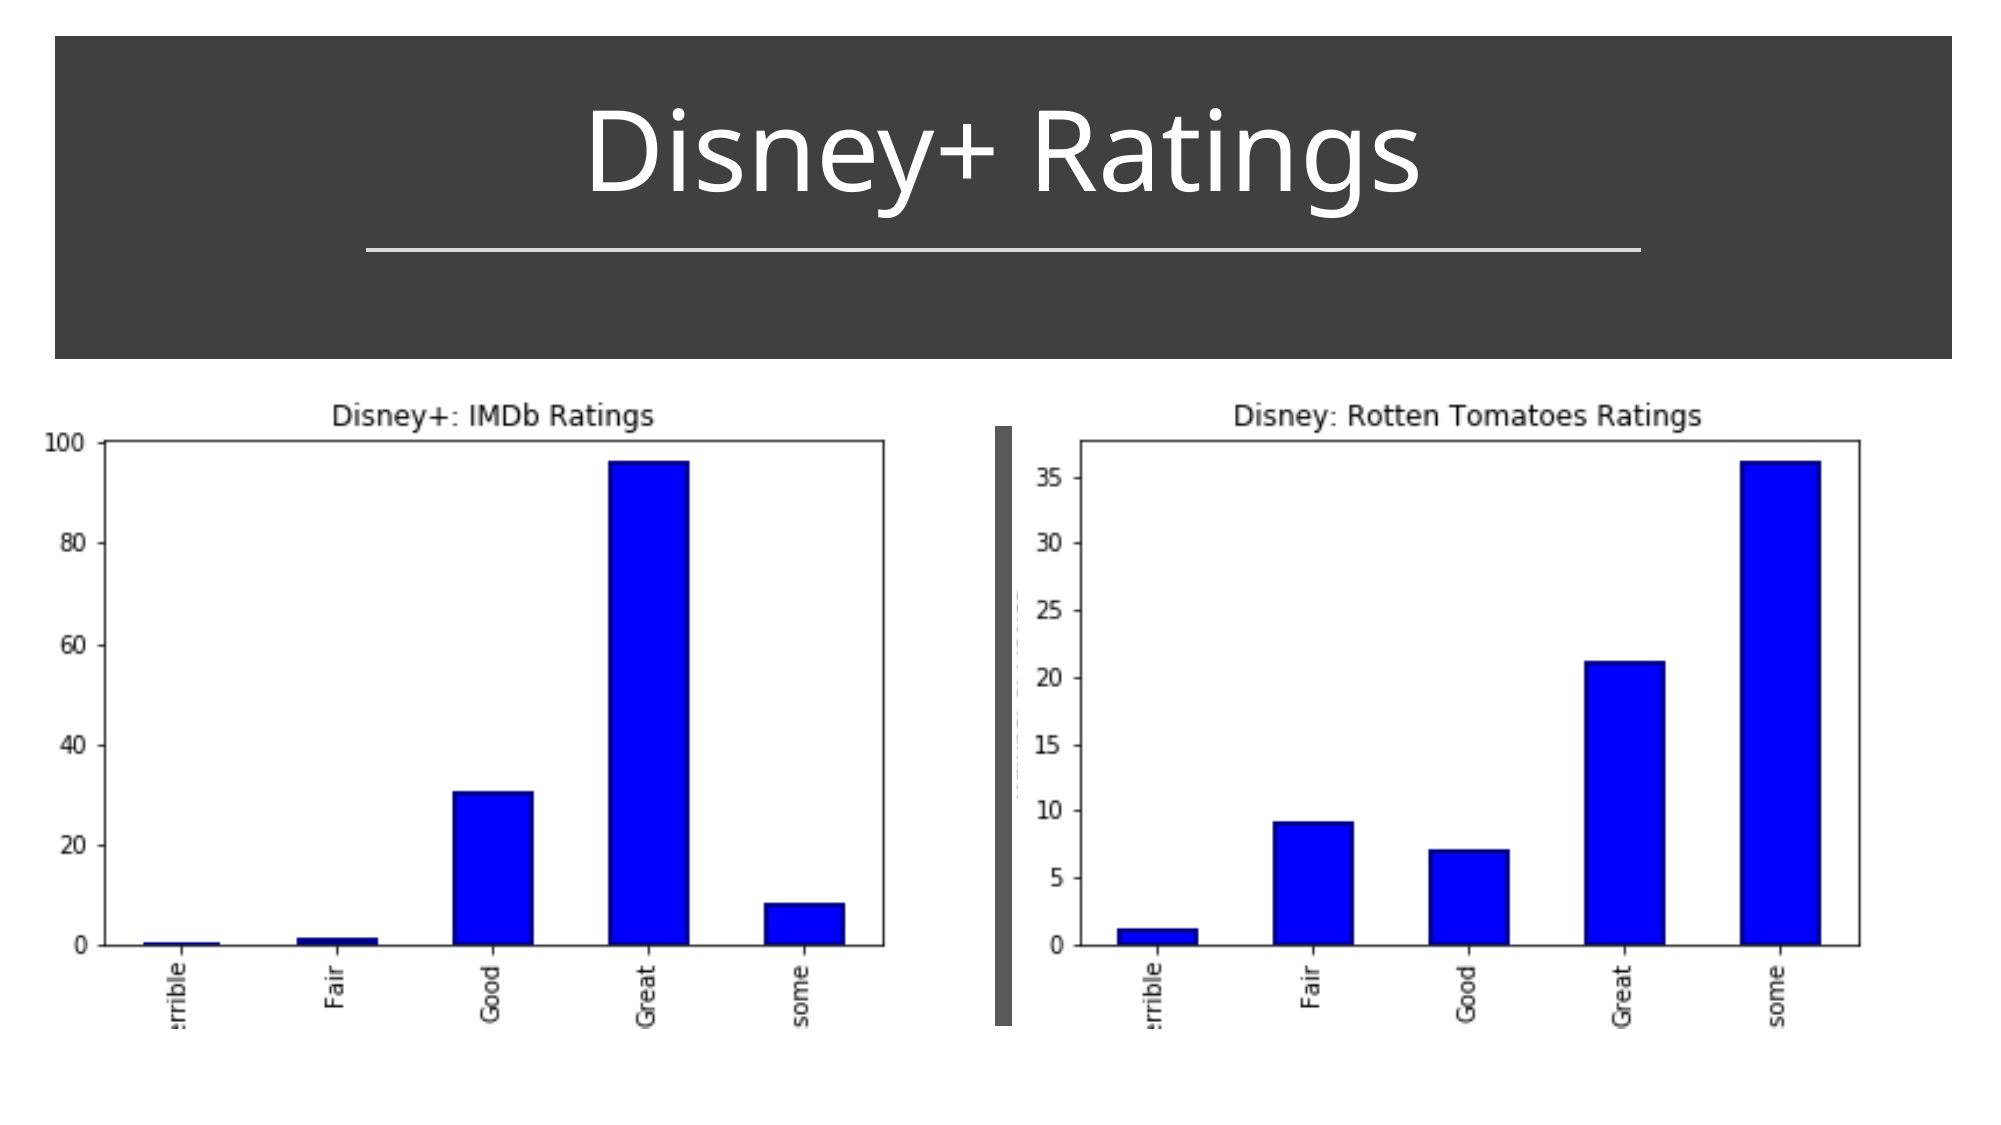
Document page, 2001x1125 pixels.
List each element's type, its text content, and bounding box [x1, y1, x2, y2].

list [1016, 359, 1959, 1029]
text_box [64, 45, 1942, 350]
picture [40, 359, 983, 1029]
title Disney+ Ratings [89, 71, 1917, 224]
